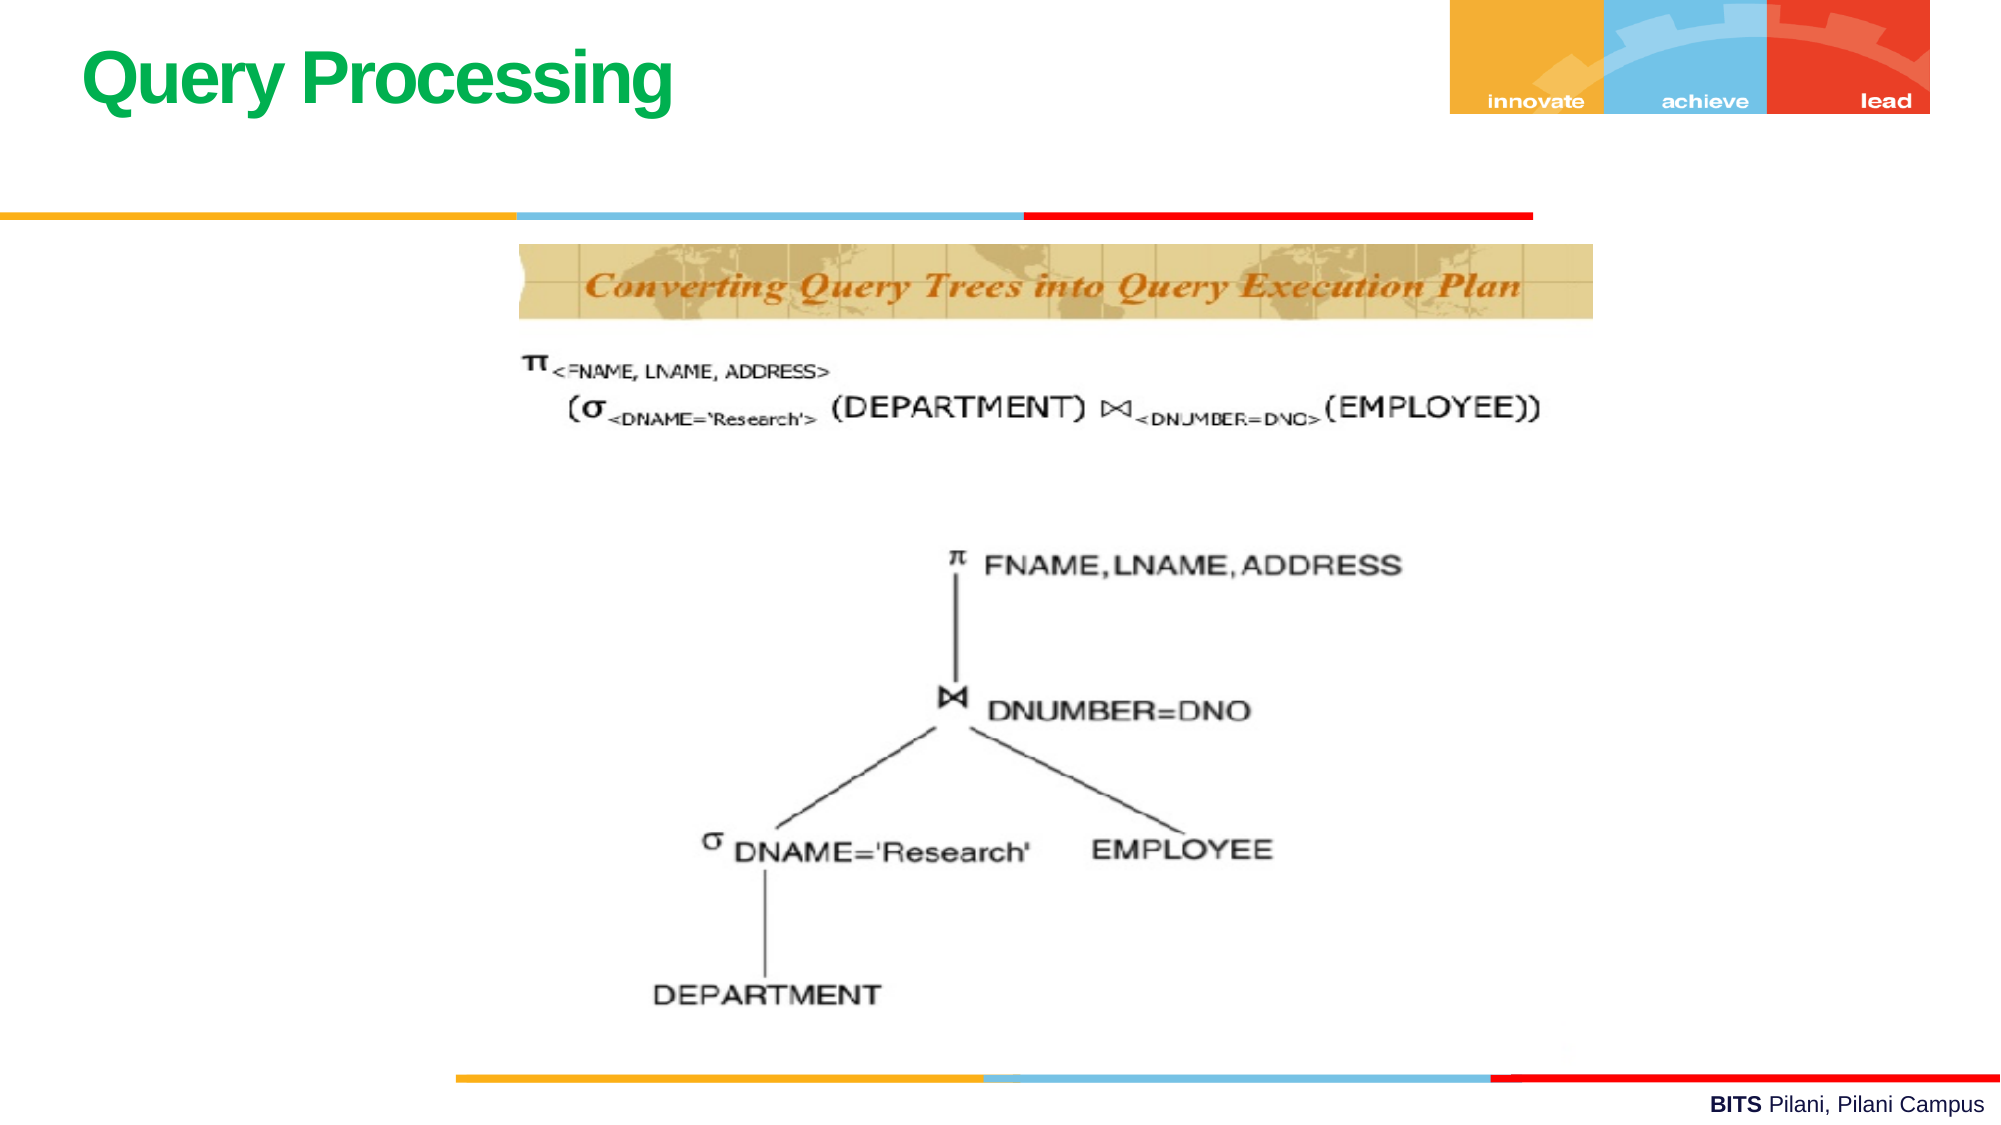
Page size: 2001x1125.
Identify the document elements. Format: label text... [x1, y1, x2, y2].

list Query Processing [66, 24, 1450, 213]
picture [519, 244, 1593, 1072]
picture [1449, 0, 1930, 114]
